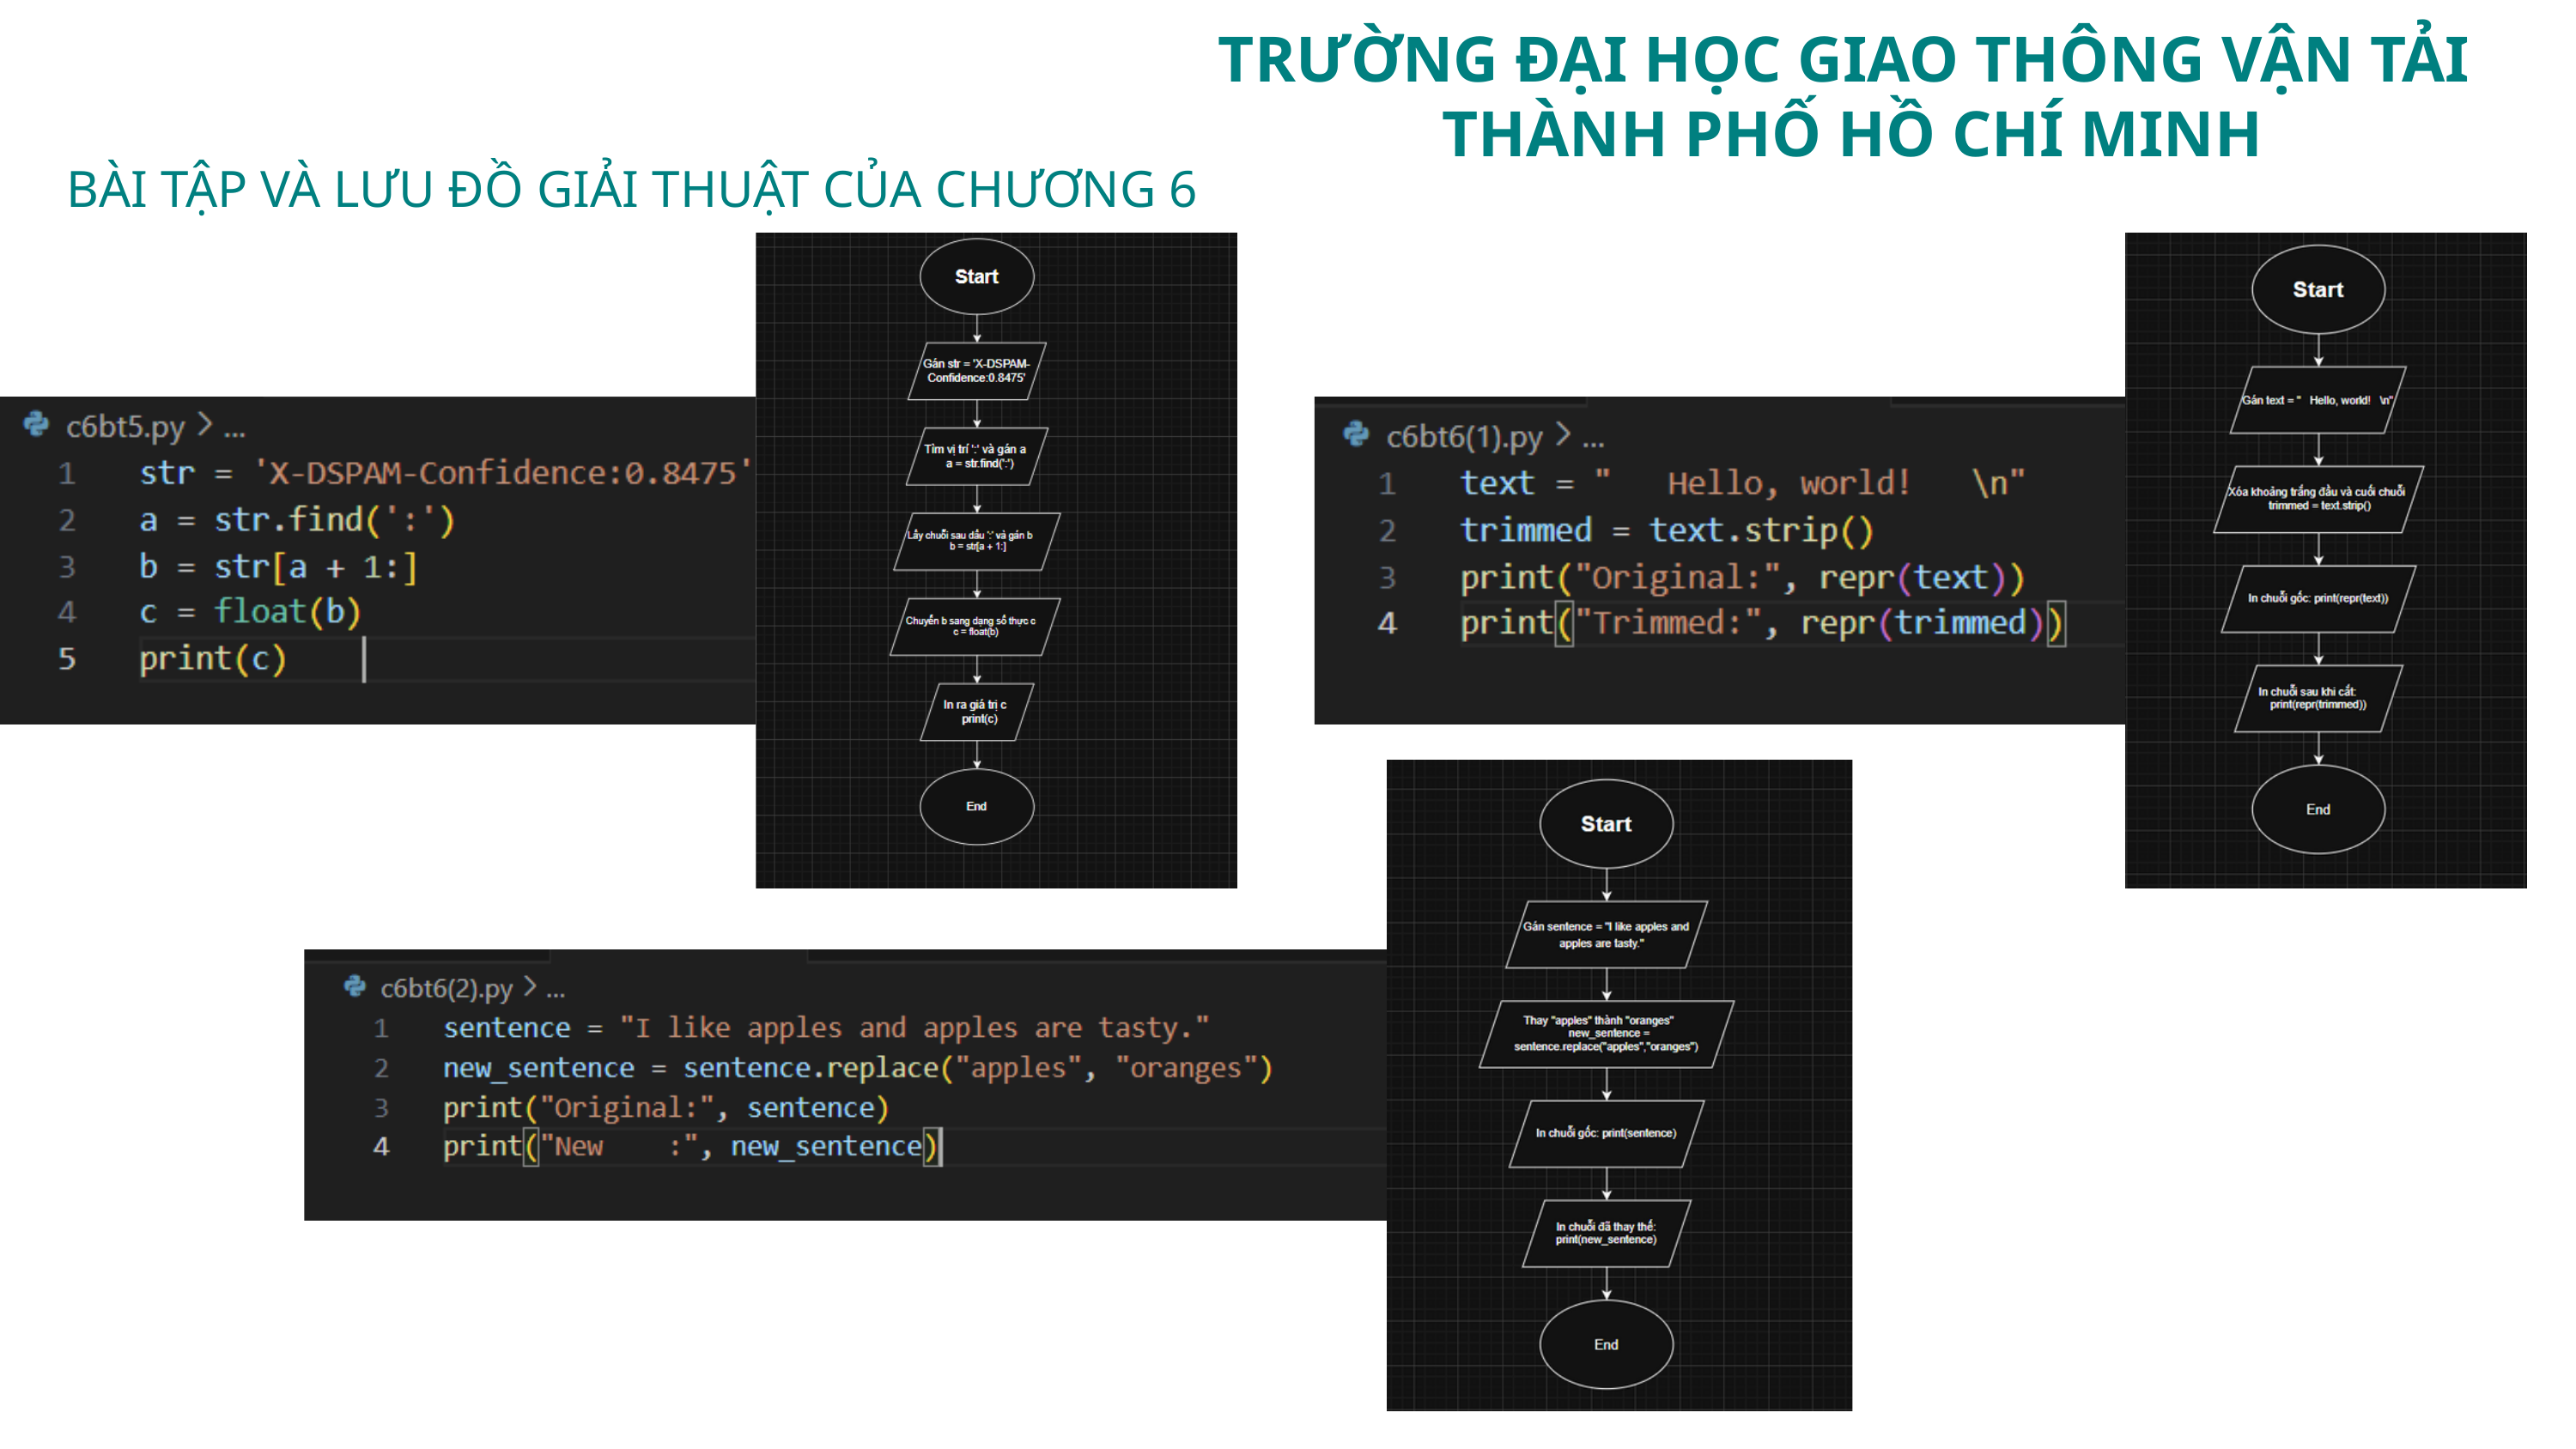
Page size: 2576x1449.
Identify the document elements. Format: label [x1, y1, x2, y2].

text_box [0, 397, 756, 724]
text_box [1128, 0, 2576, 189]
text_box [1386, 760, 1853, 1411]
text_box [0, 67, 1289, 310]
text_box [1314, 397, 2125, 724]
text_box [756, 316, 1237, 888]
text_box [304, 949, 1386, 1221]
text_box [2125, 233, 2527, 888]
